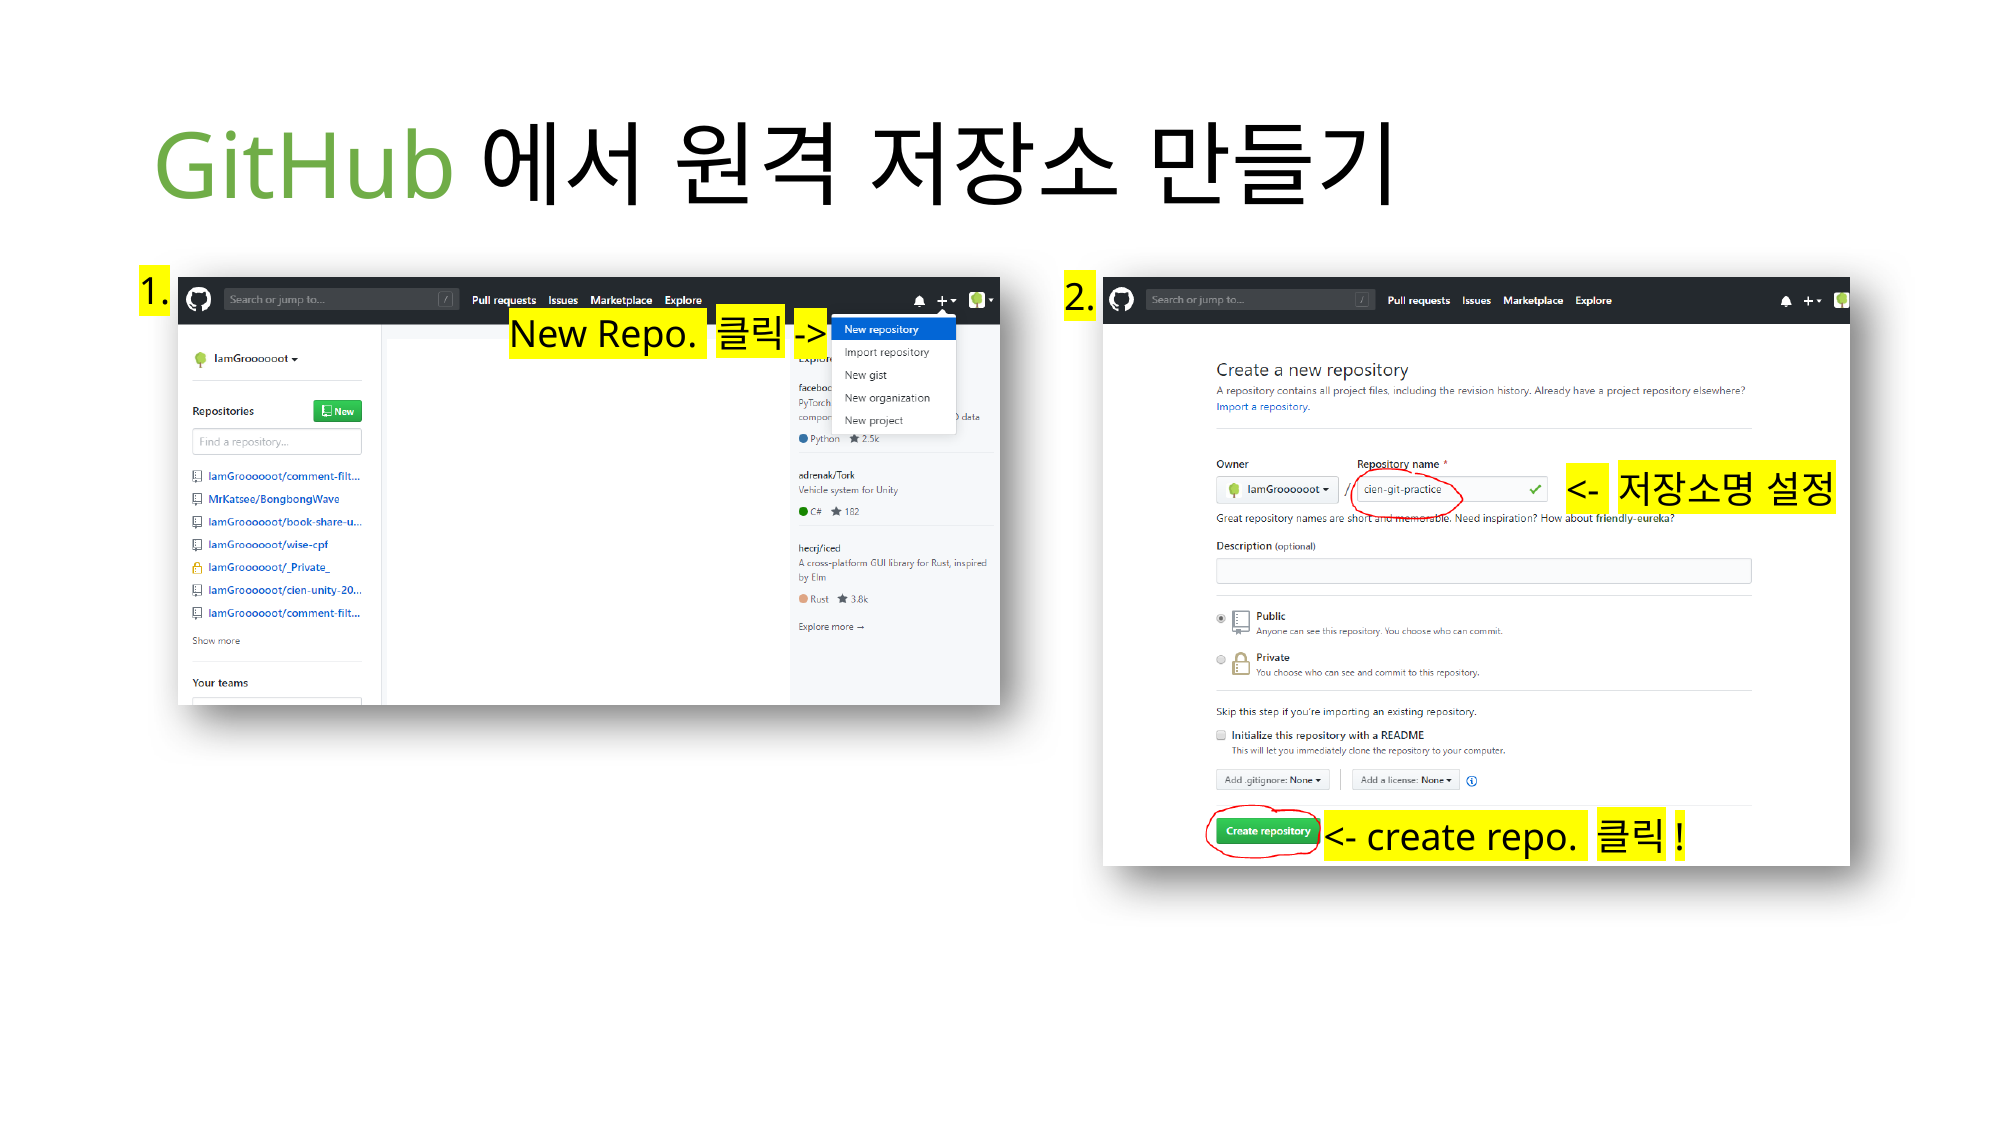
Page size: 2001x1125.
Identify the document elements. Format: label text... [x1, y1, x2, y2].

title GitHub에서 원격 저장소 만들기 [137, 59, 1863, 278]
picture [1103, 277, 1850, 866]
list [178, 277, 1000, 705]
text_box 2. [1049, 265, 1111, 326]
text_box 1. [123, 259, 186, 320]
